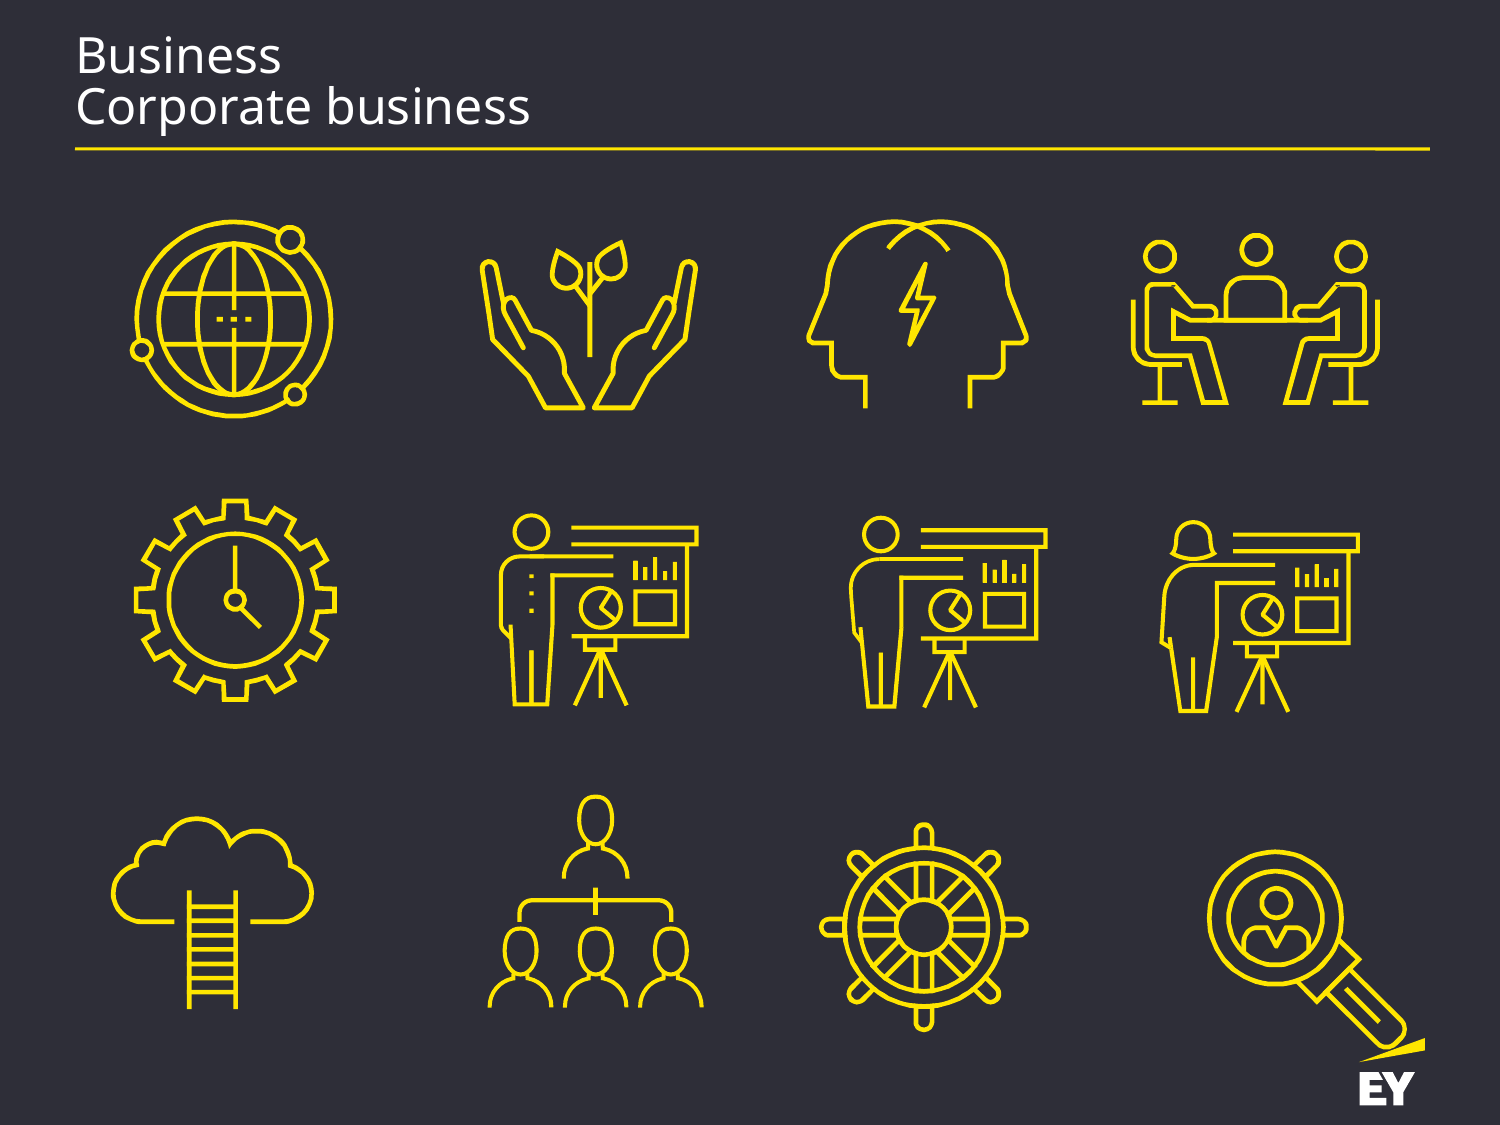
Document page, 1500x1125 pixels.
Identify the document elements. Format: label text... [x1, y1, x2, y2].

title Business Corporate business [75, 33, 1425, 131]
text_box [818, 822, 1029, 1033]
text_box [498, 513, 699, 707]
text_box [479, 239, 699, 411]
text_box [1130, 232, 1381, 406]
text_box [805, 219, 1029, 409]
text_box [1206, 849, 1408, 1050]
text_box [129, 219, 334, 419]
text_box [110, 816, 315, 1010]
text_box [848, 515, 1048, 709]
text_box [133, 498, 338, 703]
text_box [487, 794, 704, 1008]
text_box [1159, 519, 1361, 714]
